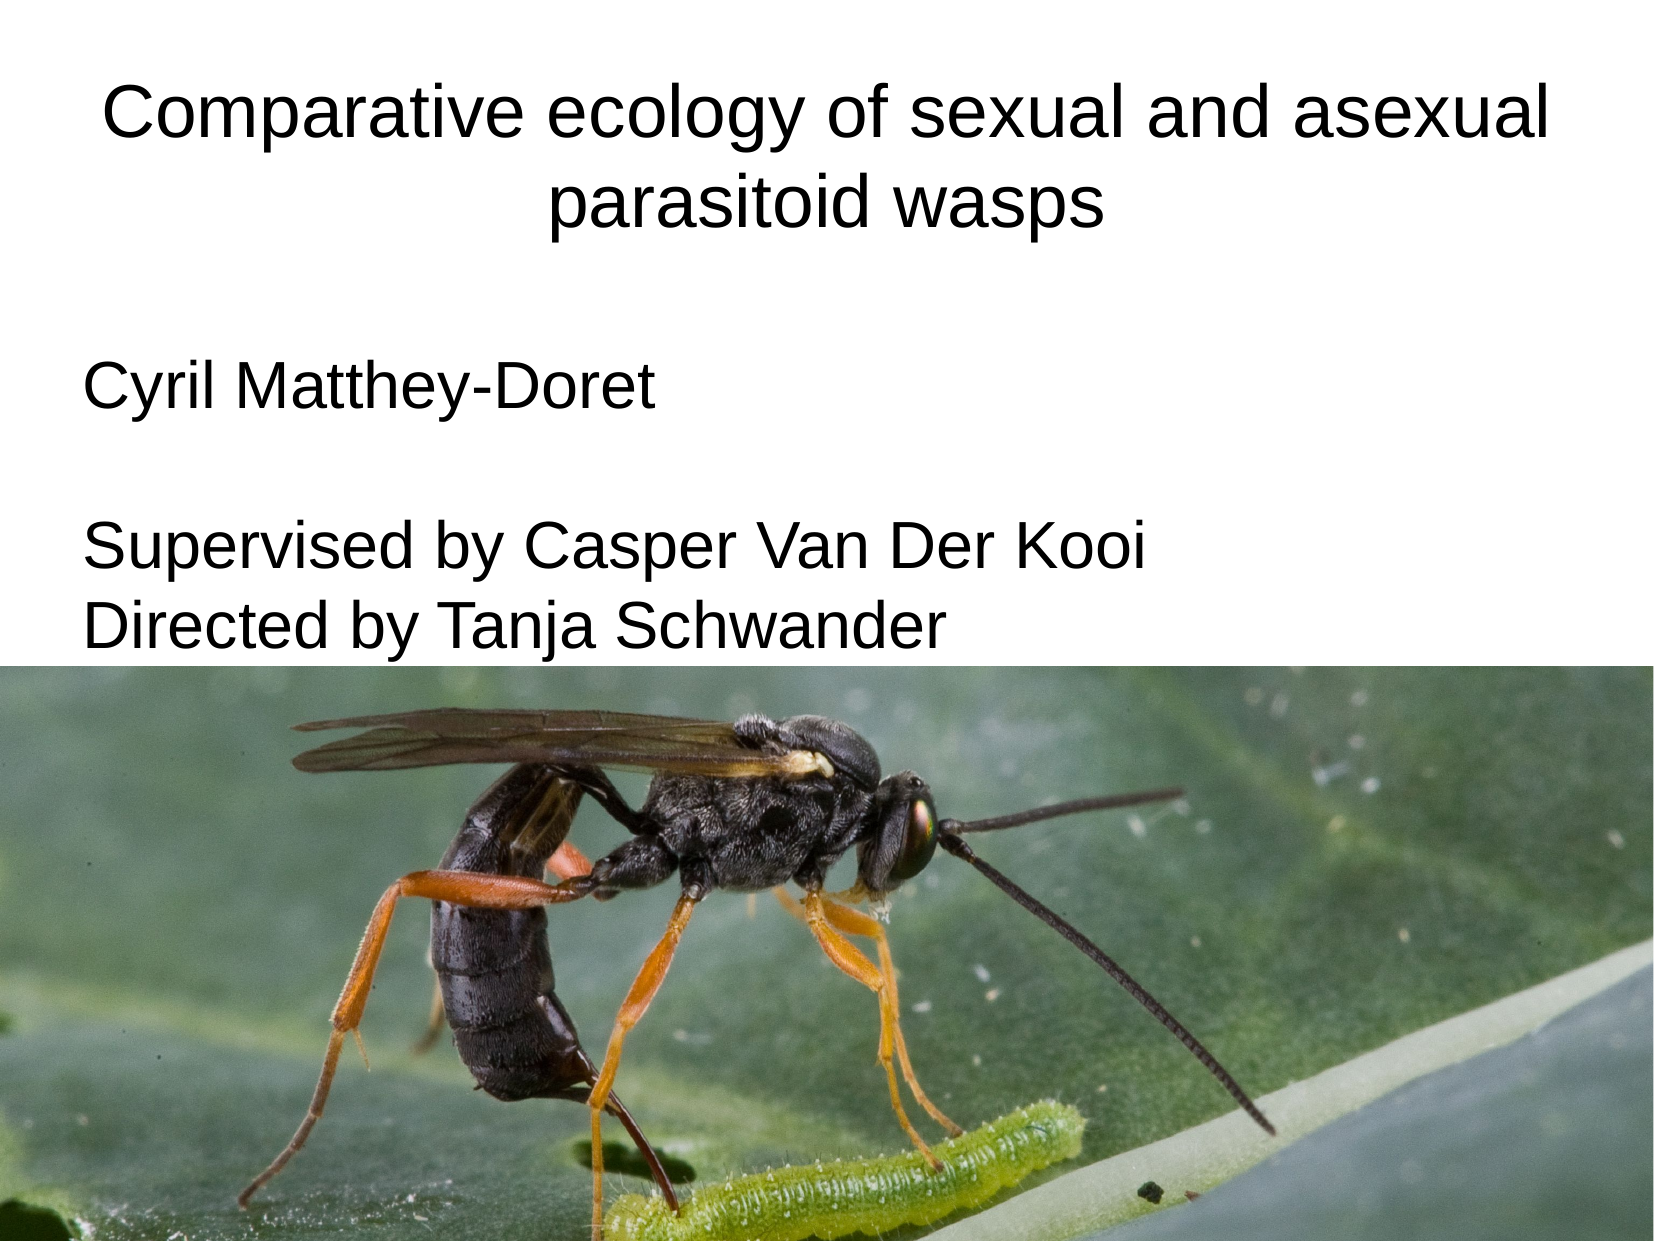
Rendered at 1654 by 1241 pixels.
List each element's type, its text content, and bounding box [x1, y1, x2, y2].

text_box Comparative ecology of sexual and asexual parasitoid wasps [82, 26, 1571, 142]
picture [0, 666, 1654, 1241]
text_box Cyril Matthey-Doret Supervised by Casper Van Der Kooi Directed by Tanja Schwander [82, 142, 1571, 664]
